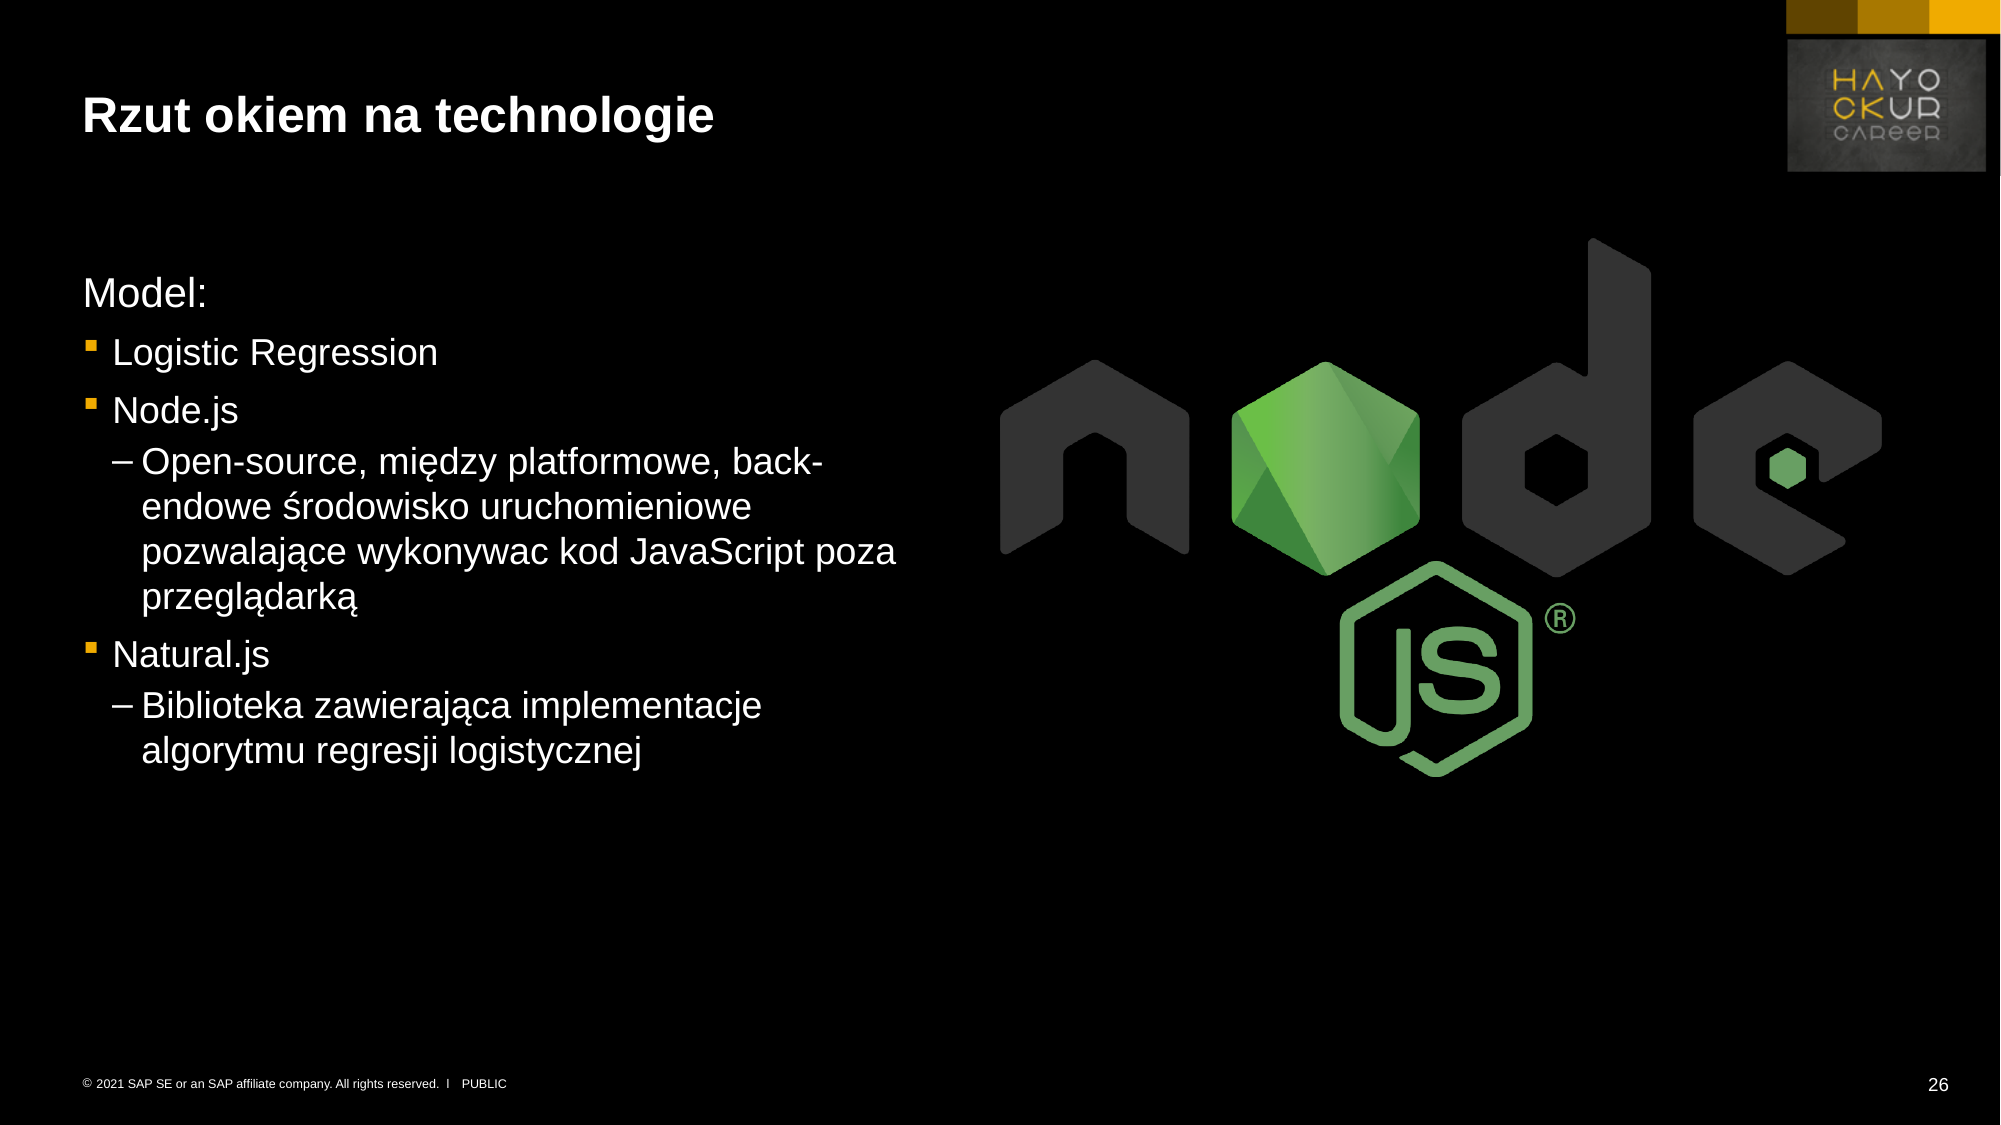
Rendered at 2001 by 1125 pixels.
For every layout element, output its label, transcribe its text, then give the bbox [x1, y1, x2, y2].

picture [999, 237, 1882, 778]
title Rzut okiem na technologie [82, 82, 922, 144]
list Model: Logistic Regression Node.js Open-source, między platformowe, back-endowe środowisko uruchomieniowe pozwalające wykonywac kod JavaScript poza przeglądarką Natural.js Biblioteka zawierająca implementacje algorytmu regresji logistycznej [82, 265, 922, 1040]
picture [1785, 0, 2001, 177]
